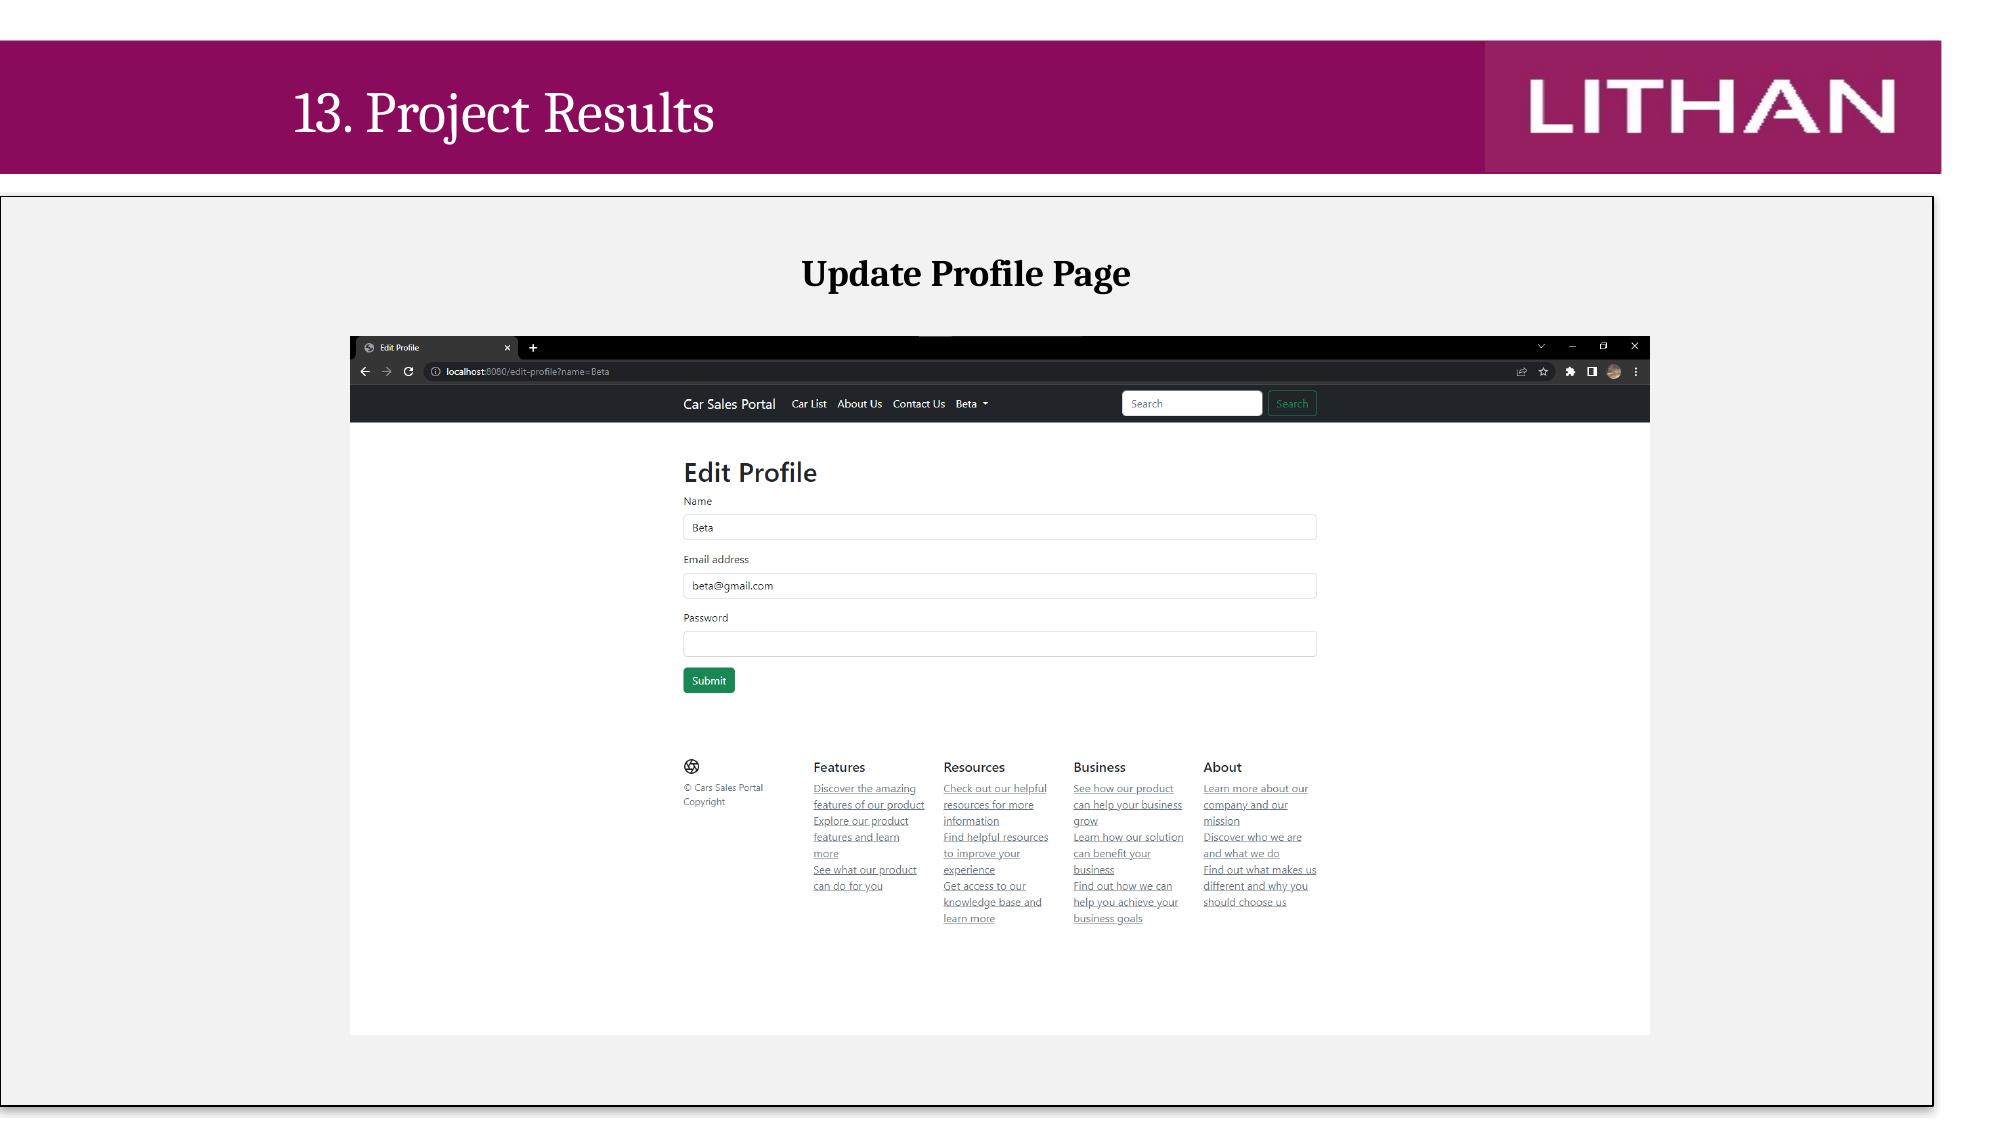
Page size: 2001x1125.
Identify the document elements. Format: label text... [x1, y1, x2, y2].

text_box Update Profile Page [0, 196, 1934, 1107]
picture [0, 37, 1946, 178]
picture [350, 336, 1650, 1036]
title 13. Project Results [279, 66, 1235, 142]
